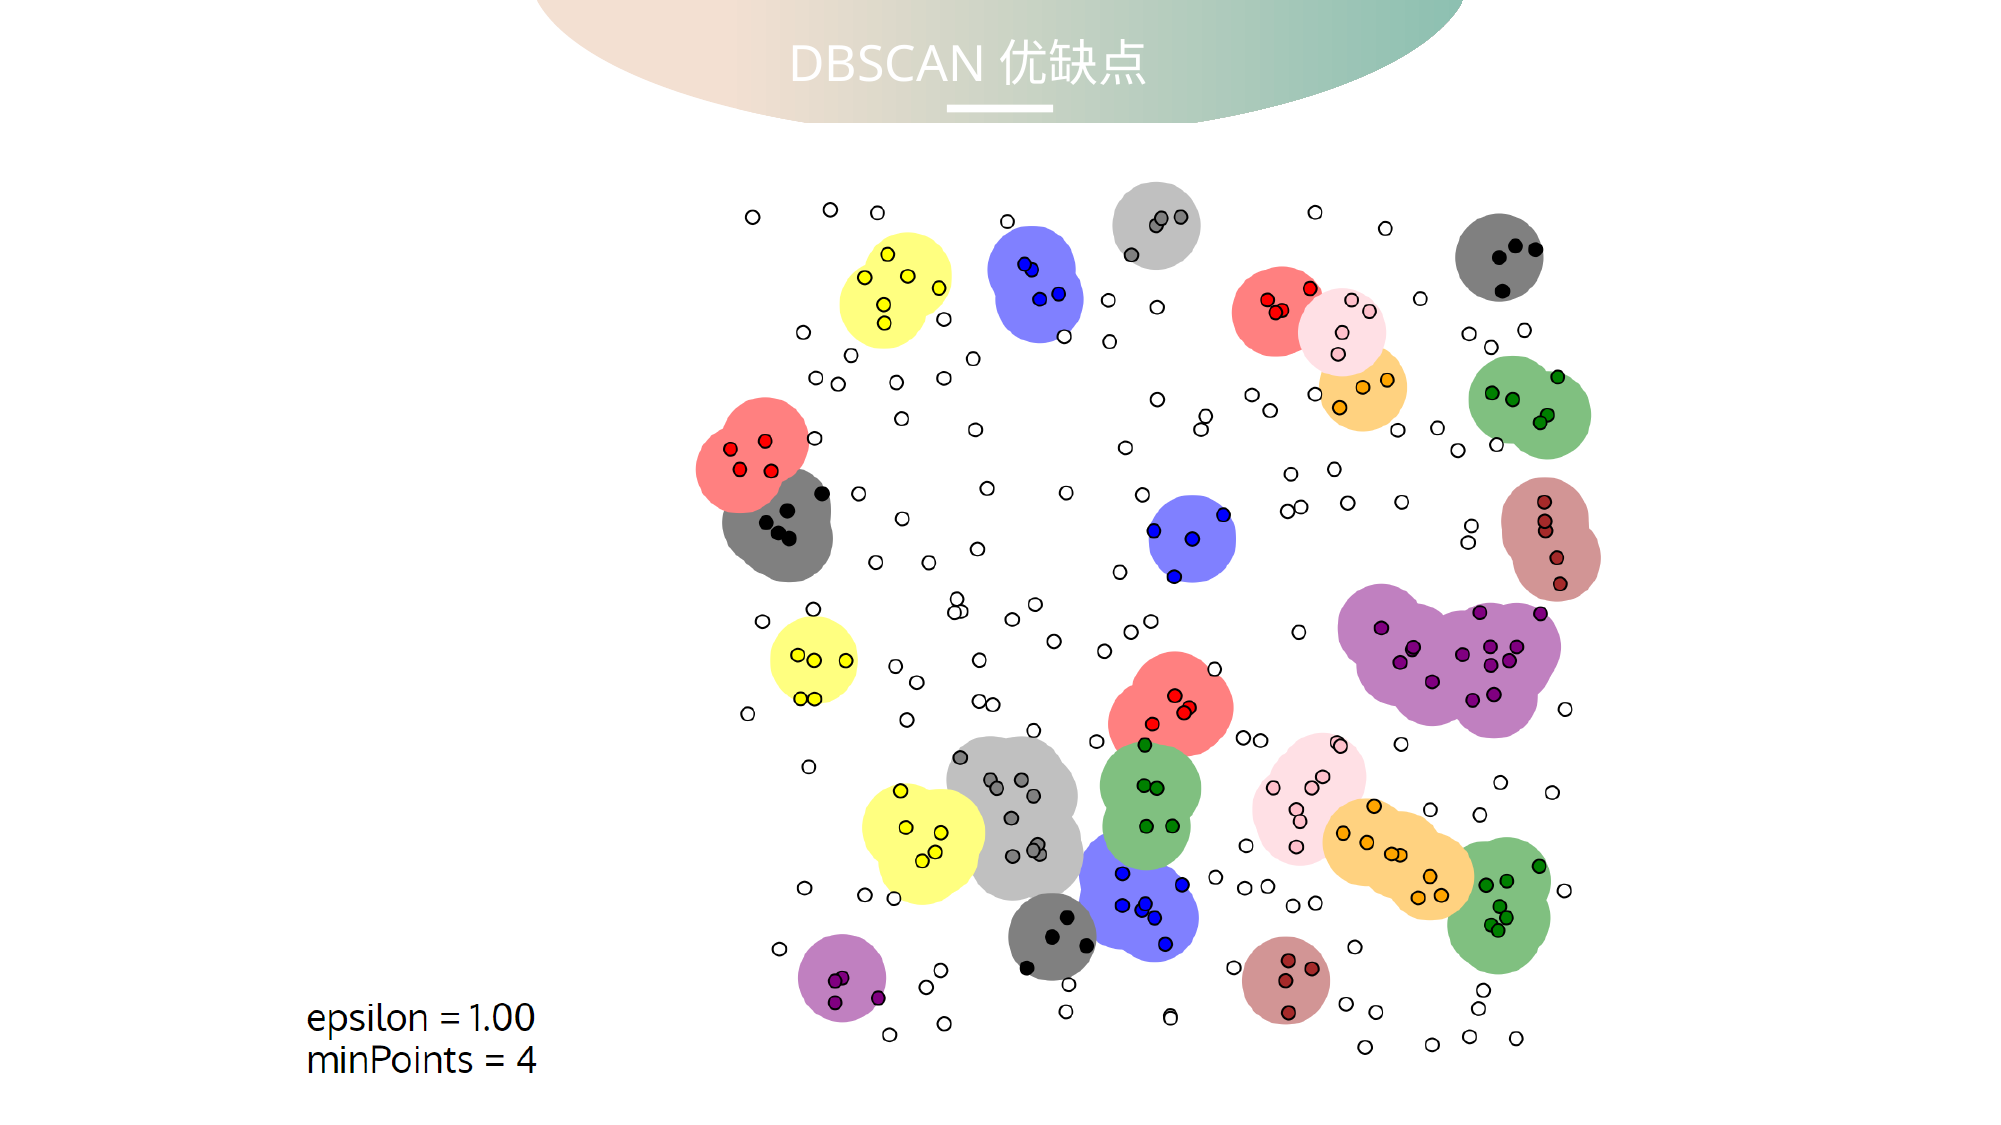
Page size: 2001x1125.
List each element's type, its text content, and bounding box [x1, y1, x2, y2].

text_box [946, 103, 1054, 113]
text_box [535, 0, 1465, 123]
picture [218, 123, 1675, 1101]
text_box DBSCAN优缺点 [773, 23, 1227, 99]
